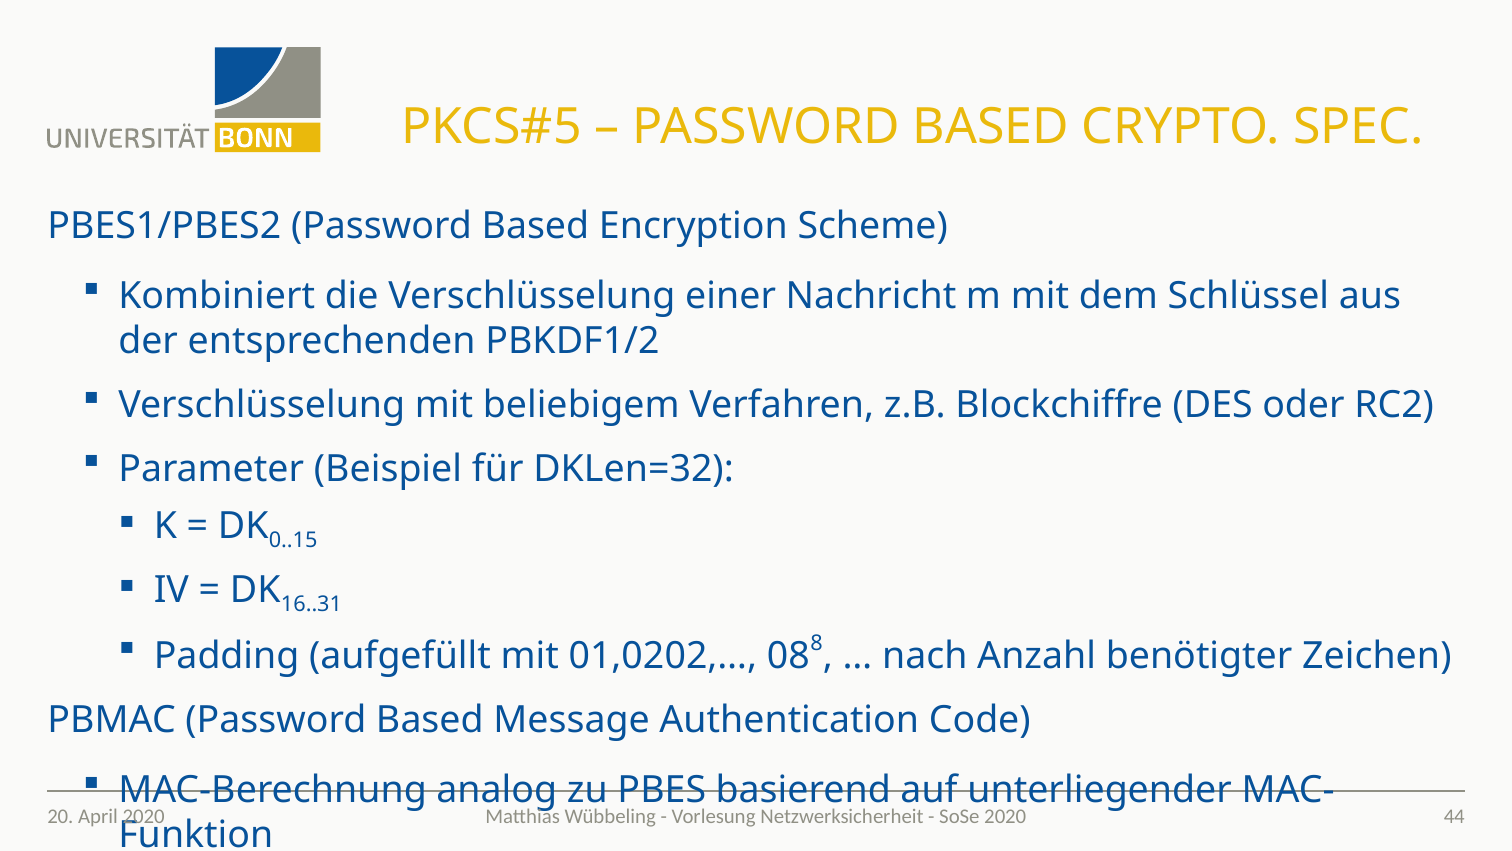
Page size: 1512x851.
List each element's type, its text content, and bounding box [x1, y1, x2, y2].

slide_number 44 [1370, 791, 1465, 839]
list PBES1/PBES2 (Password Based Encryption Scheme) Kombiniert die Verschlüsselung einer Nachricht m mit dem Schlüssel aus der entsprechenden PBKDF1/2 Verschlüsselung mit beliebigem Verfahren, z.B. Blockchiffre (DES oder RC2) Parameter (Beispiel für DKLen=32): K = DK0..15 IV = DK16..31 Padding (aufgefüllt mit 01,0202,…, 088, … nach Anzahl benötigter Zeichen) PBMAC (Password Based Message Authentication Code) MAC-Berechnung analog zu PBES basierend auf unterliegender MAC-Funktion [47, 200, 1465, 745]
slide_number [47, 791, 189, 839]
title PKCS#5 – Password based Crypto. Spec. [401, 47, 1465, 154]
footer Matthias Wübbeling - Vorlesung Netzwerksicherheit - SoSe 2020 [342, 791, 1170, 839]
